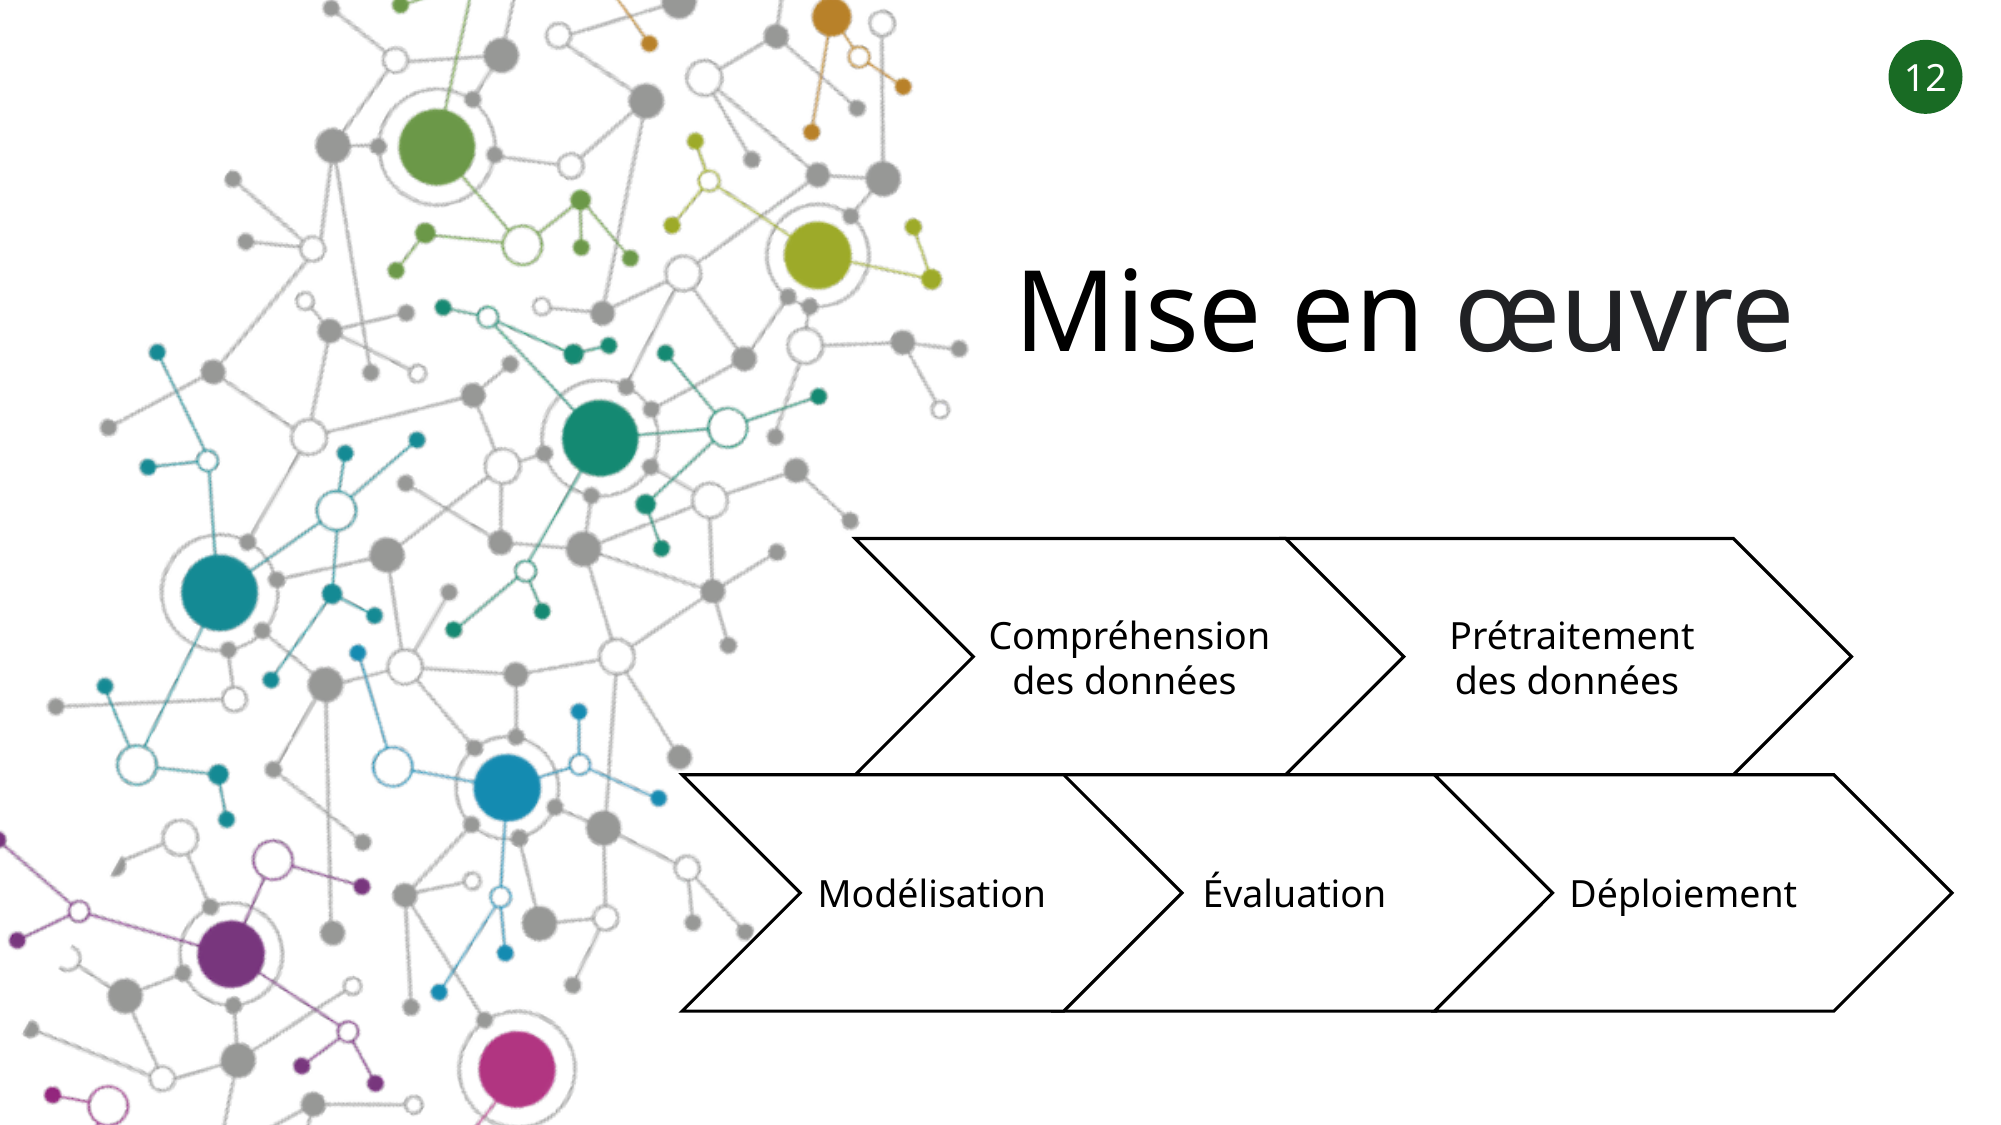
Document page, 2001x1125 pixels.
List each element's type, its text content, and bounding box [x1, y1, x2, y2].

text_box Compréhension des données [1268, 536, 1407, 773]
text_box Déploiement [1430, 773, 1955, 1013]
picture [0, 0, 1268, 1125]
text_box Évaluation [1268, 773, 1549, 1013]
text_box Prétraitement des données [1287, 536, 1854, 773]
text_box Mise en œuvre [1268, 231, 2000, 382]
text_box 12 [1886, 38, 1965, 116]
